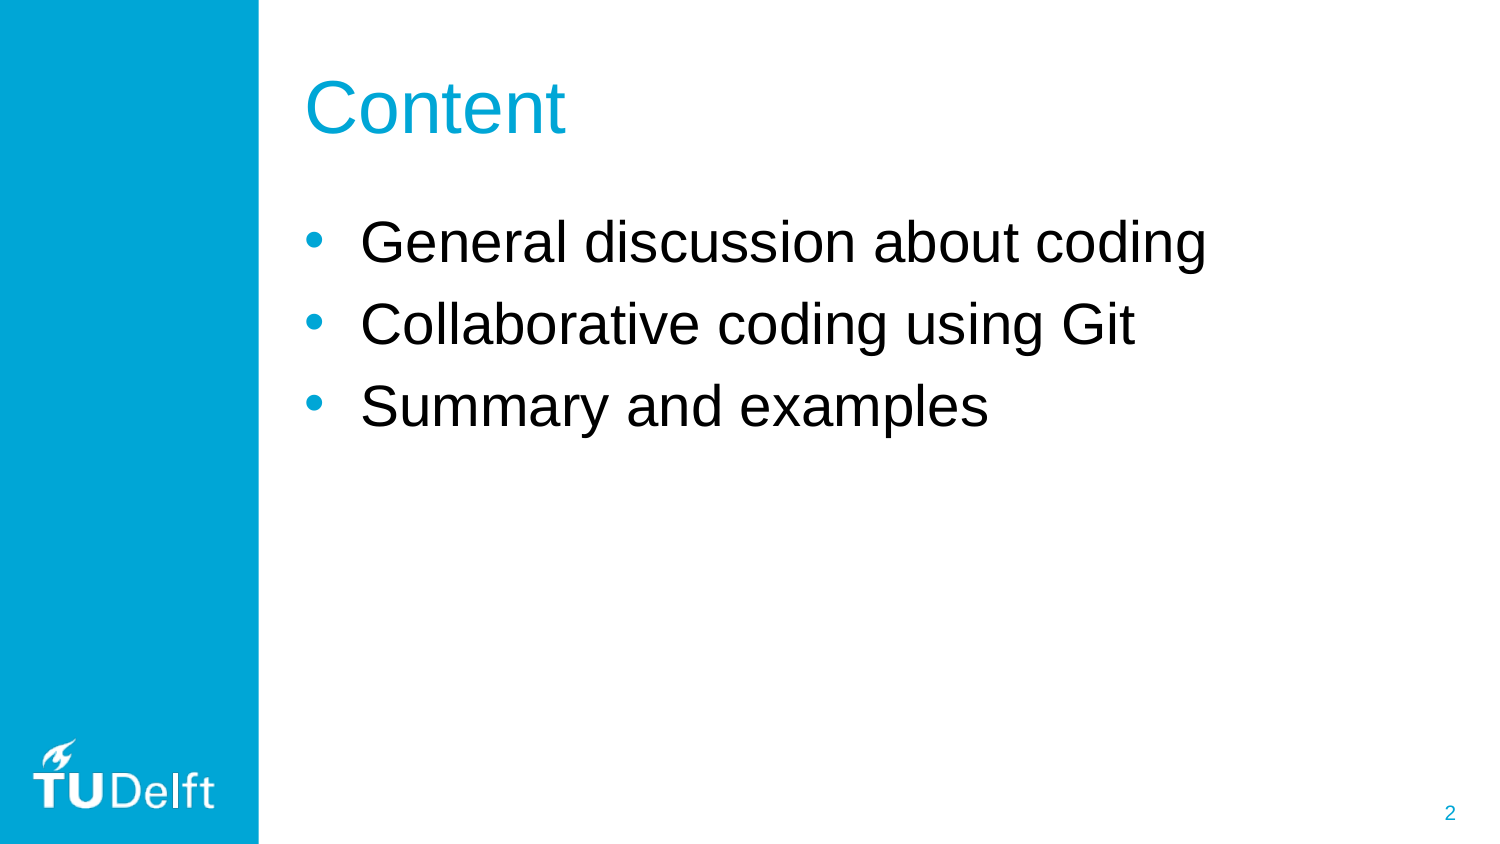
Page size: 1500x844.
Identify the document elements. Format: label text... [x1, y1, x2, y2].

title Content [289, 33, 1455, 175]
list General discussion about coding Collaborative coding using Git Summary and examples [289, 196, 1455, 769]
